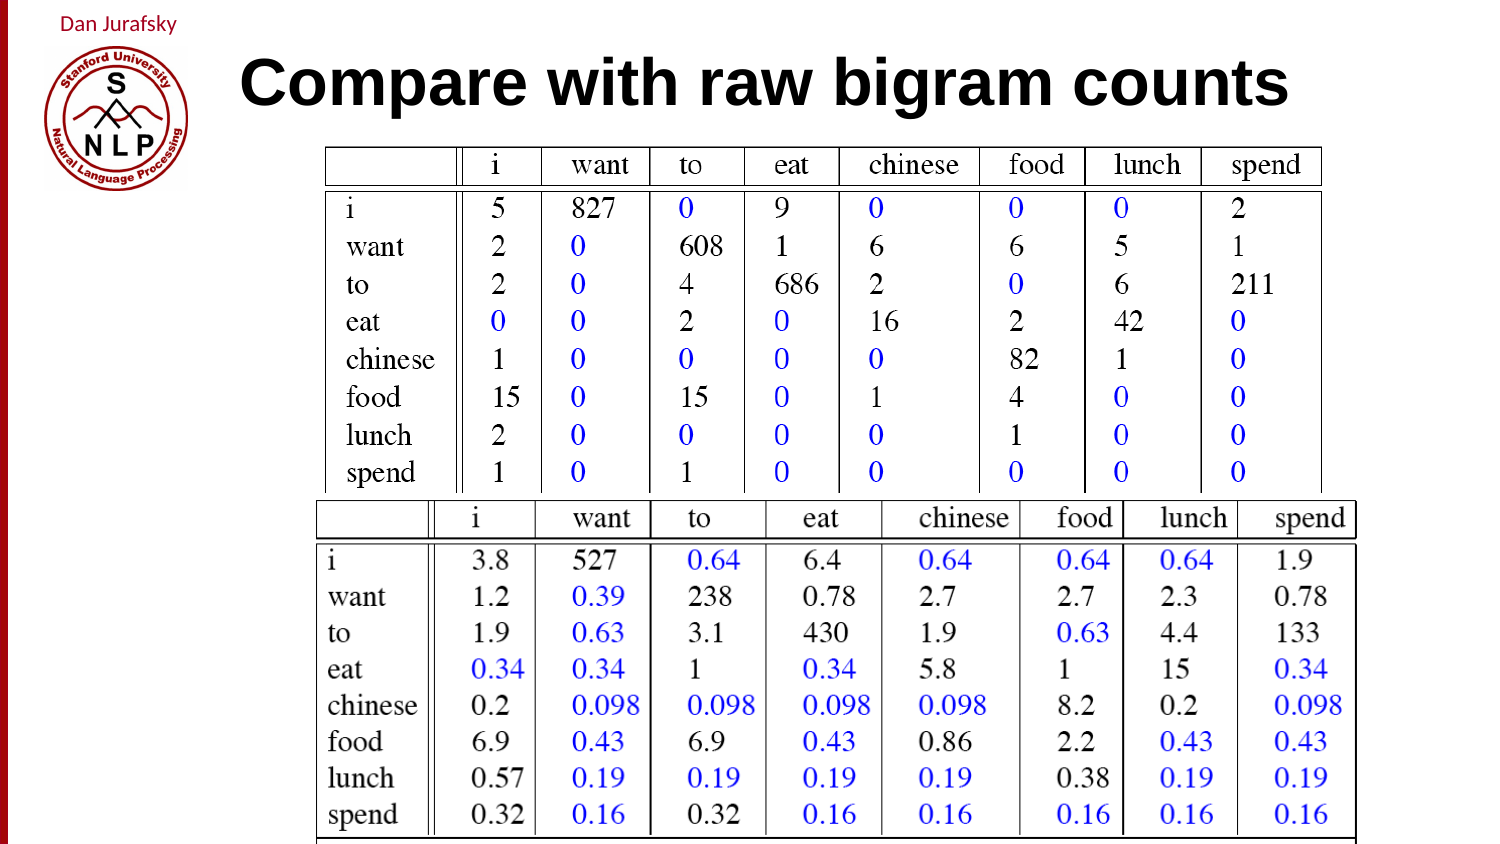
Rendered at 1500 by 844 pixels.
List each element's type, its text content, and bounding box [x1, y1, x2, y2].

picture [44, 46, 188, 191]
text_box Compare with raw bigram counts [224, 4, 1450, 127]
picture [312, 134, 1363, 844]
